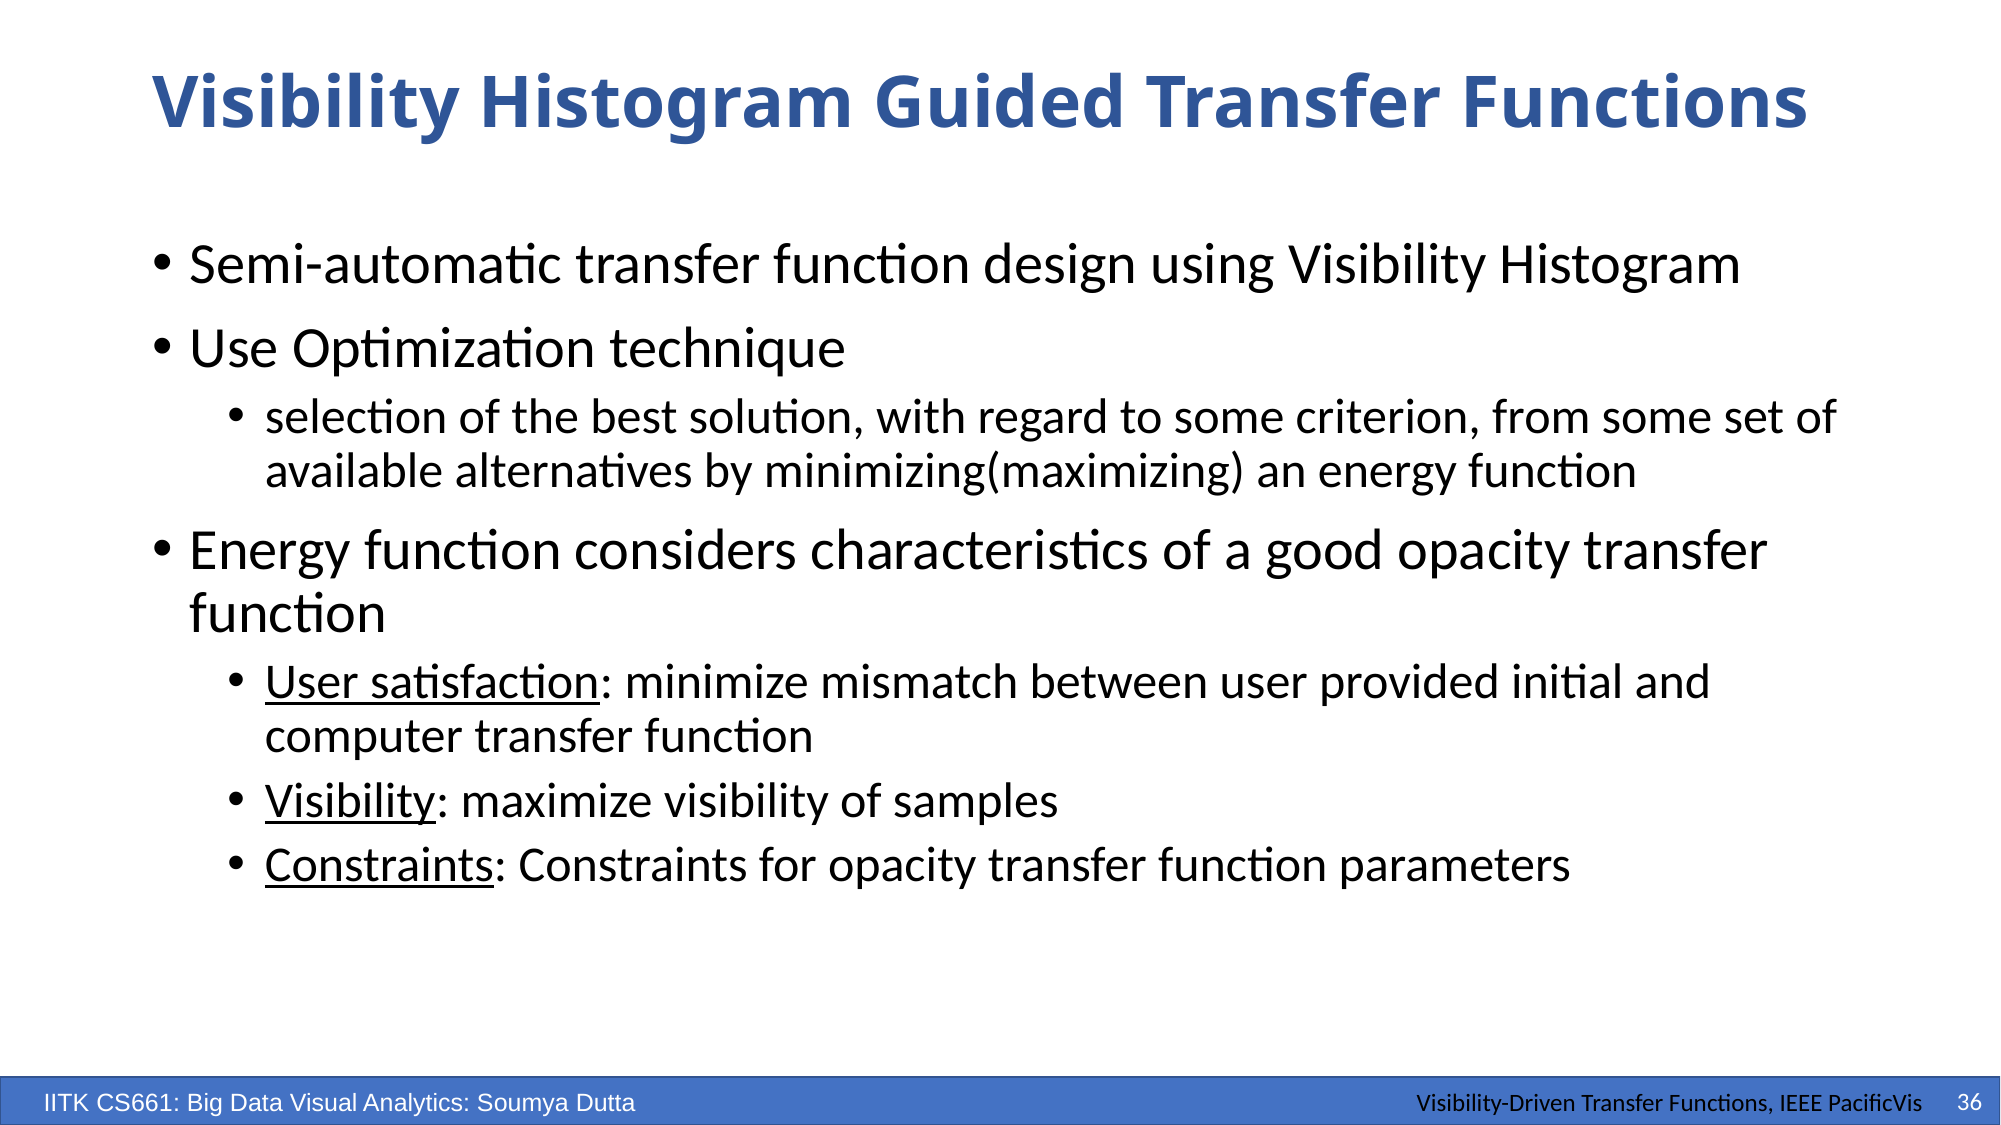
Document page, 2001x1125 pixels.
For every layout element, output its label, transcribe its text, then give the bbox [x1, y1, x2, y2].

title Visibility Histogram Guided Transfer Functions [137, 35, 1863, 173]
list Semi-automatic transfer function design using Visibility Histogram Use Optimization technique selection of the best solution, with regard to some criterion, from some set of available alternatives by minimizing(maximizing) an energy function Energy function considers characteristics of a good opacity transfer function User satisfaction: minimize mismatch between user provided initial and computer transfer function Visibility: maximize visibility of samples Constraints: Constraints for opacity transfer function parameters [137, 225, 1863, 1043]
text_box Visibility-Driven Transfer Functions, IEEE PacificVis [1401, 1079, 1941, 1125]
